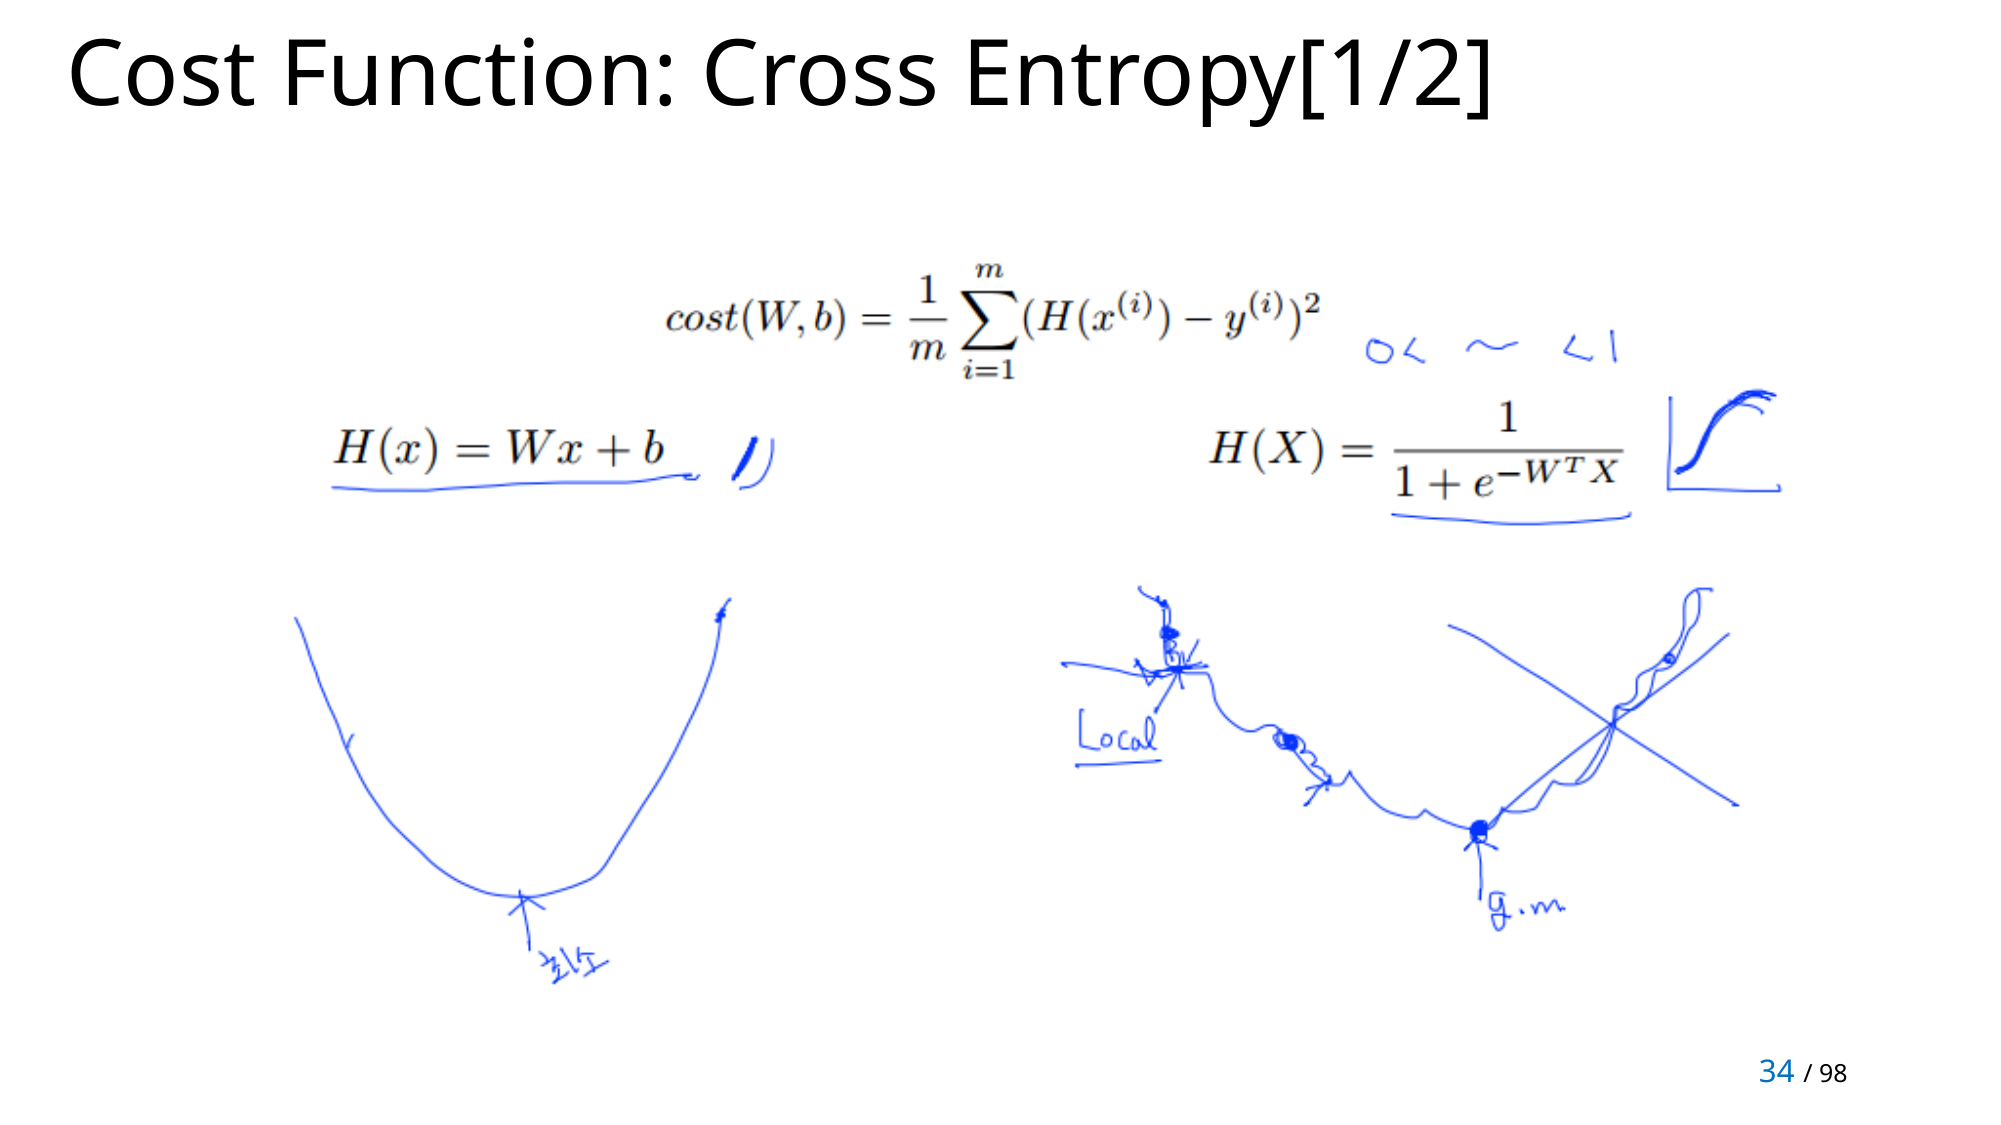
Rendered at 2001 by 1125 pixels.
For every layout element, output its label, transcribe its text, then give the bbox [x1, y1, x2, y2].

slide_number 34 / 98 [1412, 1042, 1863, 1103]
text_box Cost Function: Cross Entropy[1/2] [51, 18, 1961, 161]
picture [238, 231, 1808, 1043]
